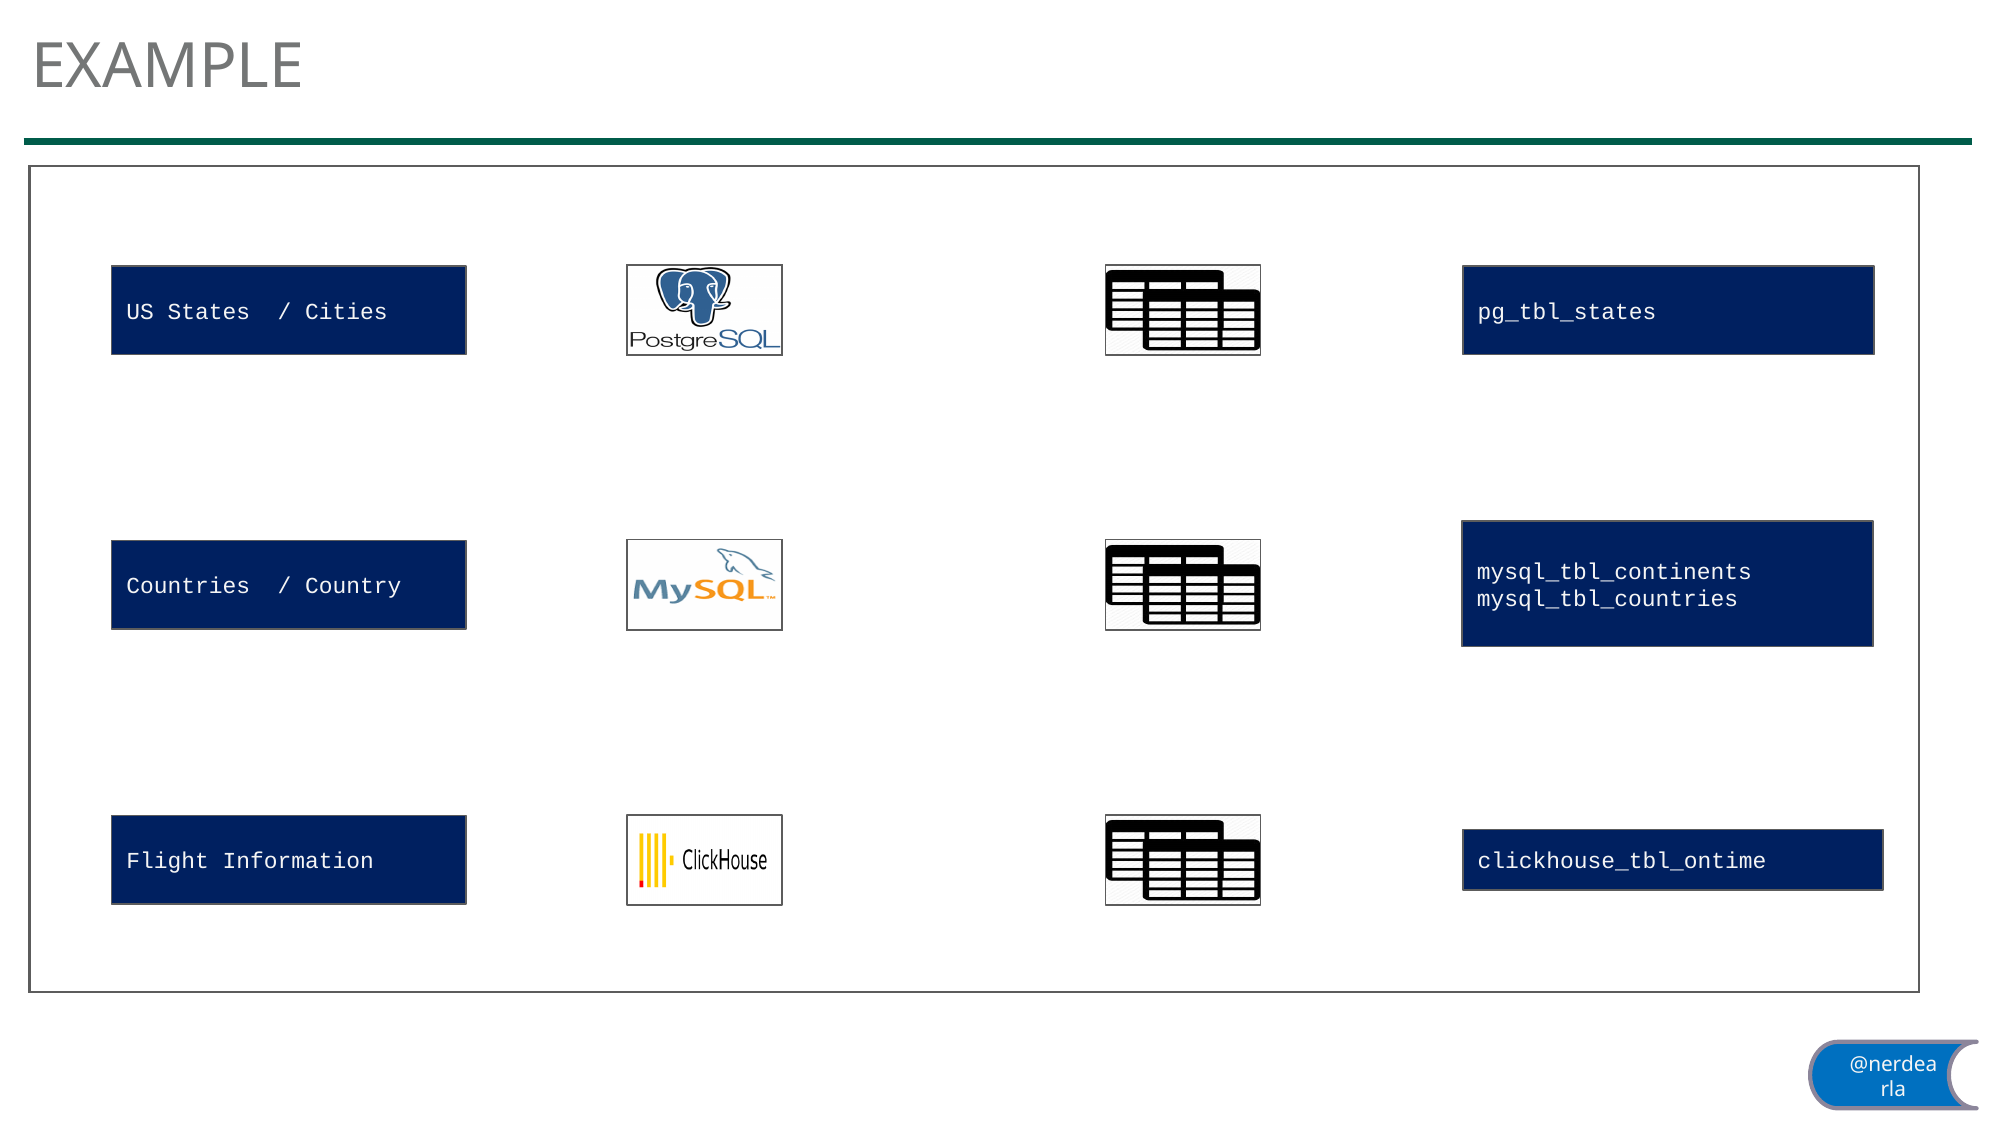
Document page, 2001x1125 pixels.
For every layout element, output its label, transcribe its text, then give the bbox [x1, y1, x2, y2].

picture [1106, 540, 1261, 630]
picture [1106, 815, 1261, 905]
title Example [23, 8, 1973, 128]
picture [627, 265, 782, 355]
text_box clickhouse_tbl_ontime [1462, 829, 1884, 891]
text_box Countries / Country [111, 540, 466, 629]
picture [627, 815, 782, 905]
picture [627, 540, 782, 630]
text_box US States / Cities [111, 265, 466, 355]
picture [1106, 265, 1261, 355]
text_box mysql_tbl_continents mysql_tbl_countries [1461, 521, 1874, 647]
text_box [29, 165, 1920, 993]
text_box pg_tbl_states [1462, 265, 1874, 355]
text_box Flight Information [111, 815, 466, 905]
